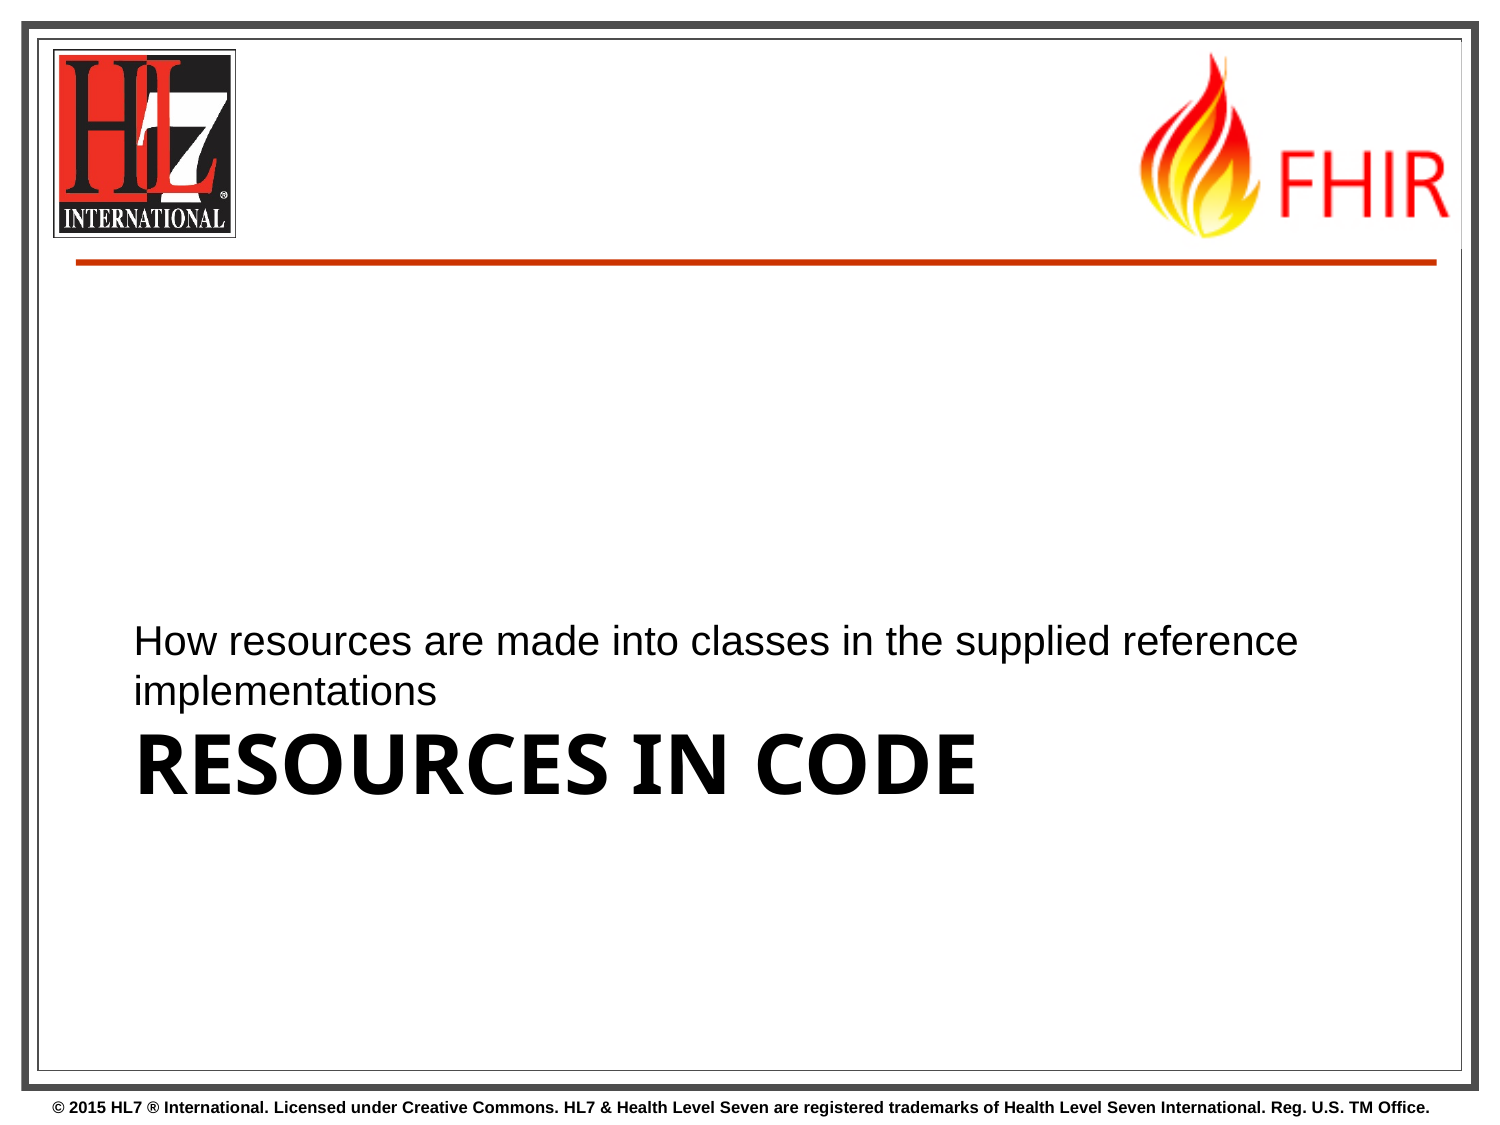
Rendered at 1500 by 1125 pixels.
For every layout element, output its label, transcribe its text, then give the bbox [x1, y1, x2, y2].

picture [1128, 42, 1462, 249]
title Resources in code [118, 722, 1394, 947]
list How resources are made into classes in the supplied reference implementations [118, 474, 1394, 722]
picture [53, 49, 236, 238]
